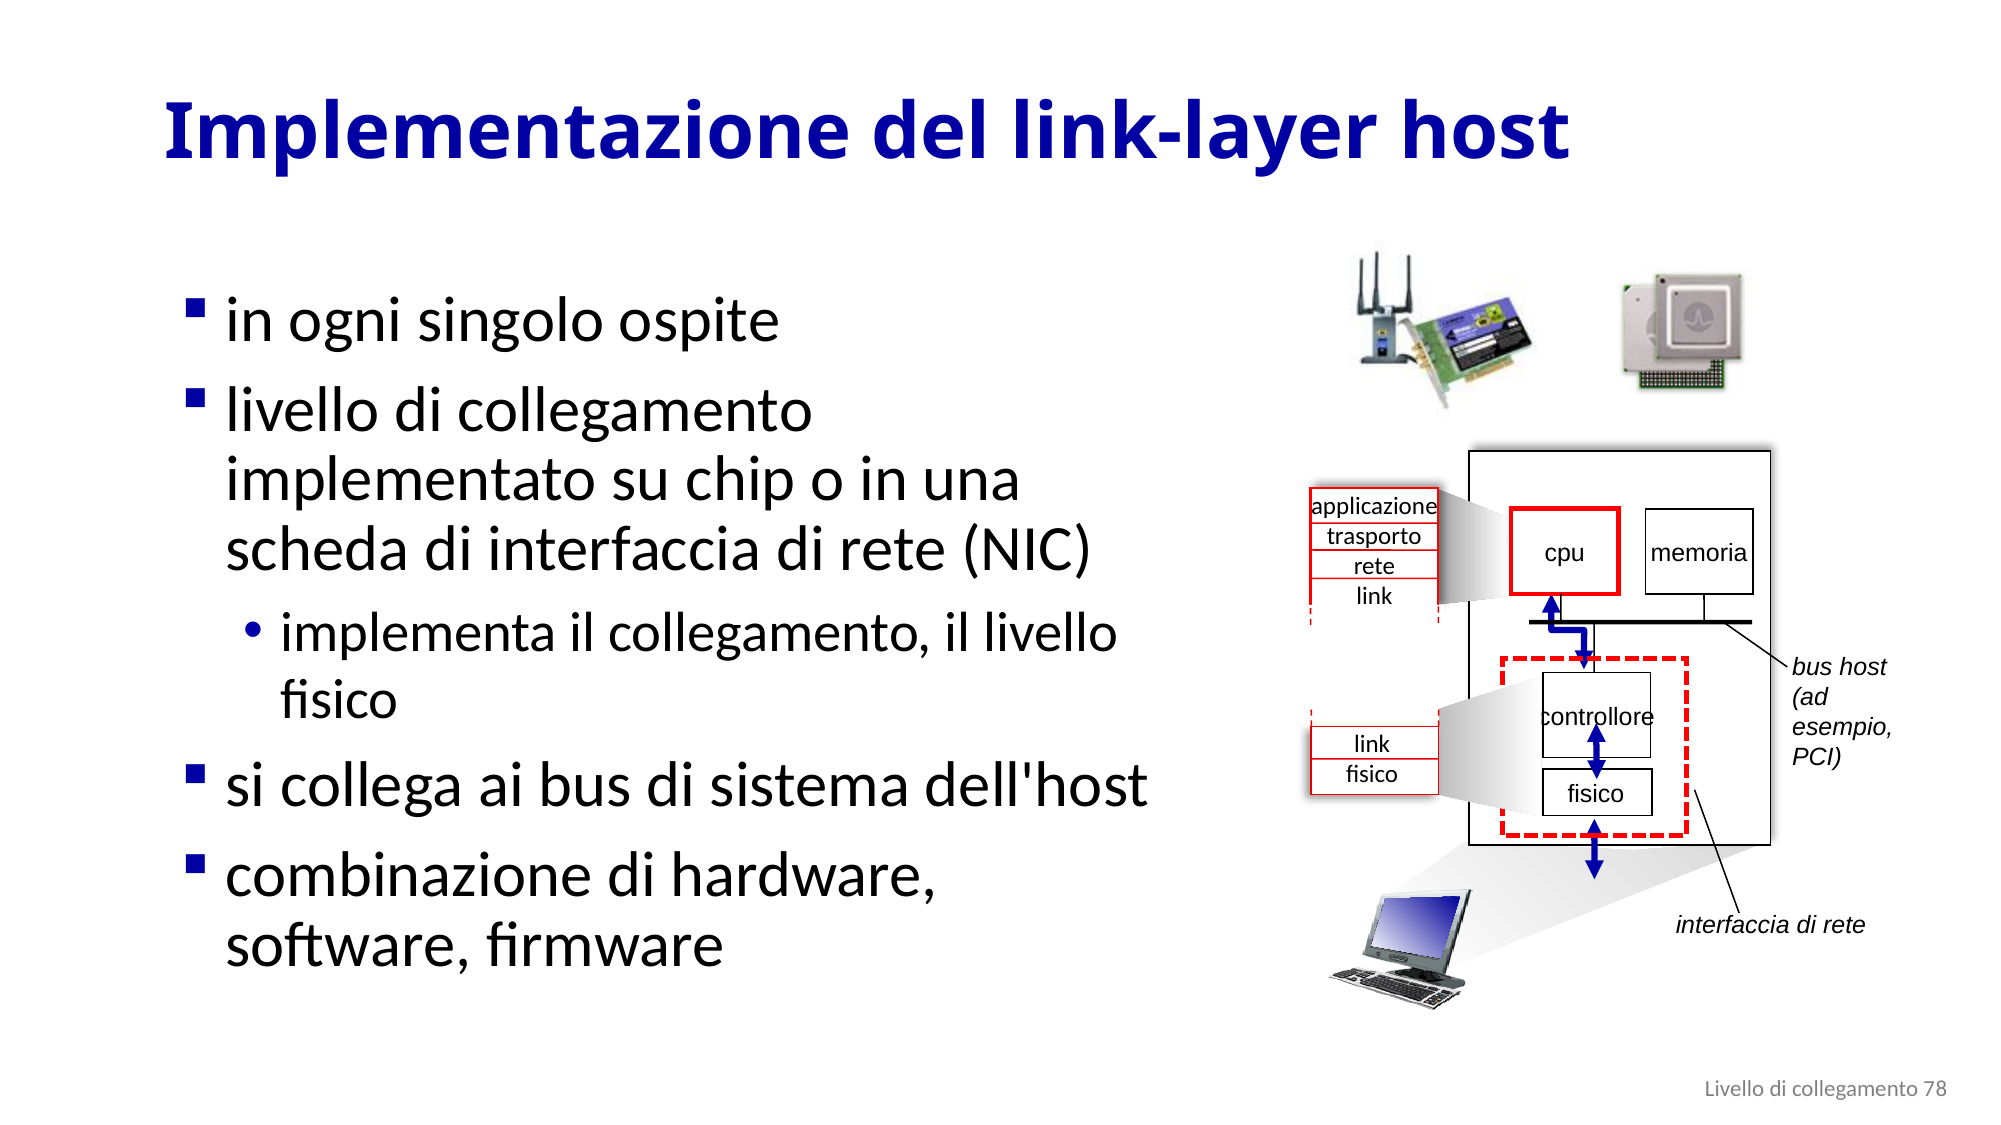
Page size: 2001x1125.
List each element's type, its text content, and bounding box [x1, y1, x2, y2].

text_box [1300, 482, 1542, 817]
text_box memoria [1645, 509, 1754, 595]
text_box [1588, 836, 1601, 880]
text_box in ogni singolo ospite livello di collegamento implementato su chip o in una scheda di interfaccia di rete (NIC) implementa il collegamento, il livello fisico si collega ai bus di sistema dell'host combinazione di hardware, software, firmware [154, 277, 1170, 1042]
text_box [1294, 883, 1477, 1019]
text_box fisico [1552, 836, 1594, 846]
slide_number Livello di collegamento 7 [1512, 1056, 1963, 1117]
text_box interfaccia di rete [1661, 900, 1882, 946]
picture [1349, 228, 1537, 422]
text_box [1551, 623, 1591, 658]
text_box [1502, 658, 1687, 836]
text_box bus host (ad esempio, PCI) [1777, 643, 1948, 778]
picture [1606, 255, 1758, 407]
text_box fisico [1595, 836, 1640, 846]
text_box cpu [1542, 508, 1619, 594]
text_box [1405, 842, 1753, 957]
text_box [1545, 594, 1560, 622]
title Implementazione del link-layer host [149, 59, 1875, 207]
text_box [1469, 451, 1771, 845]
